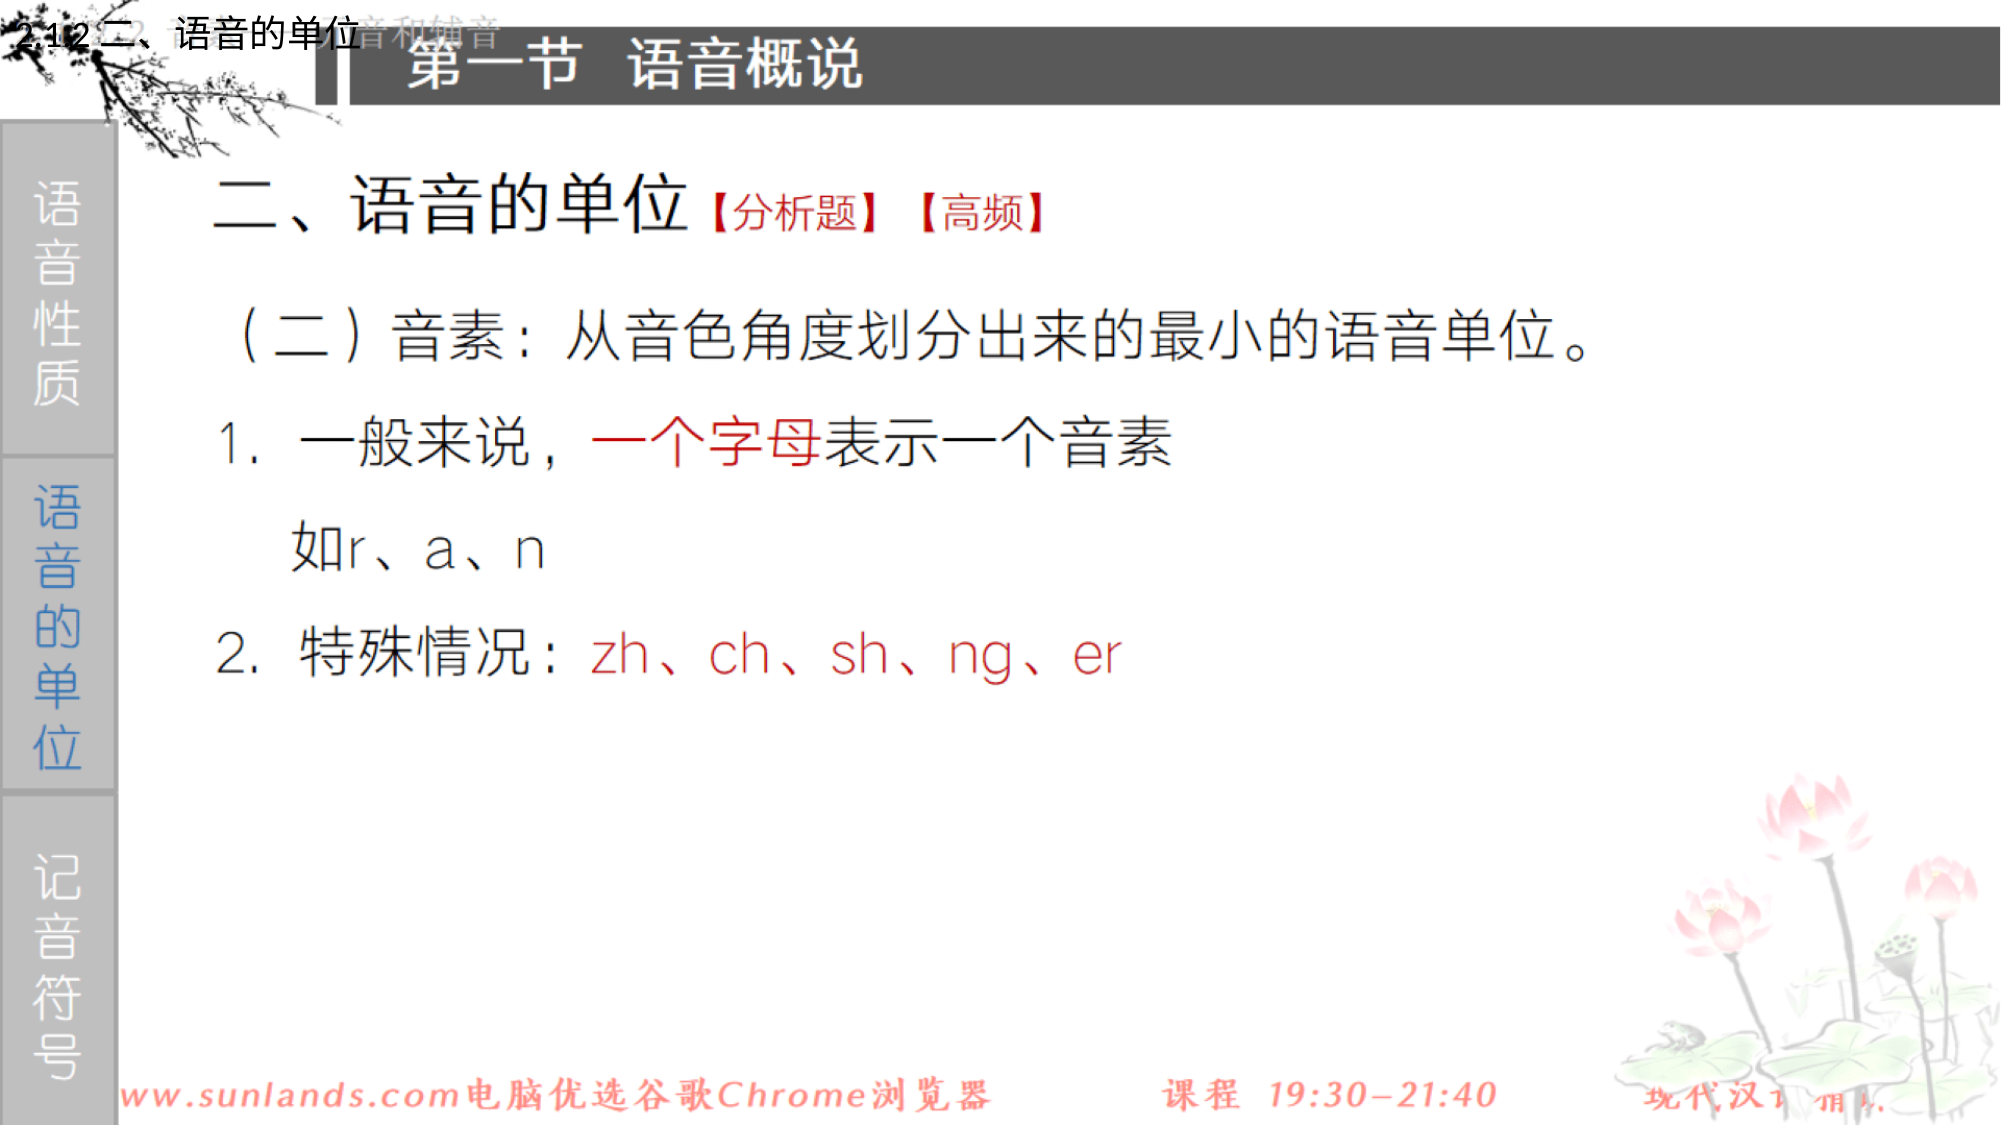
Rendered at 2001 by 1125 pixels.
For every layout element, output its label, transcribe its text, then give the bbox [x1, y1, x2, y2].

text_box 2.1.2二、语音的单位 [0, 2, 377, 63]
picture [0, 0, 2001, 1125]
